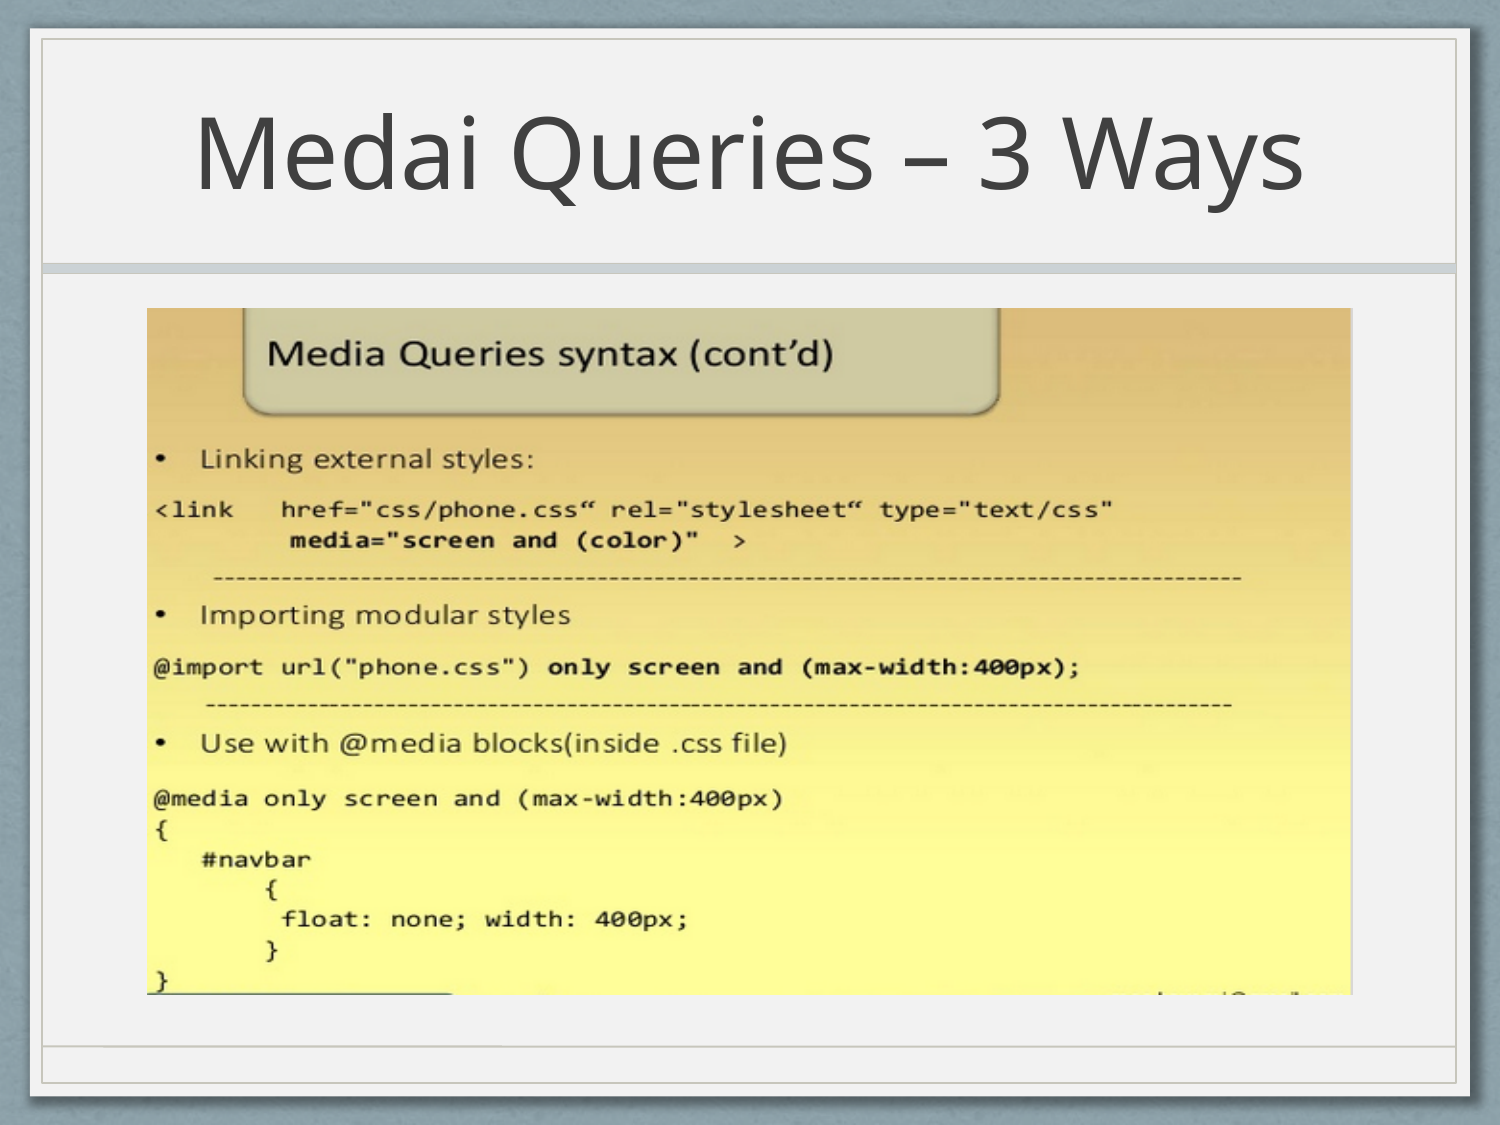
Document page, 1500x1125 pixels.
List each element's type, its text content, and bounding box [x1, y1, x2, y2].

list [147, 297, 1354, 996]
title Medai Queries – 3 Ways [147, 40, 1353, 260]
